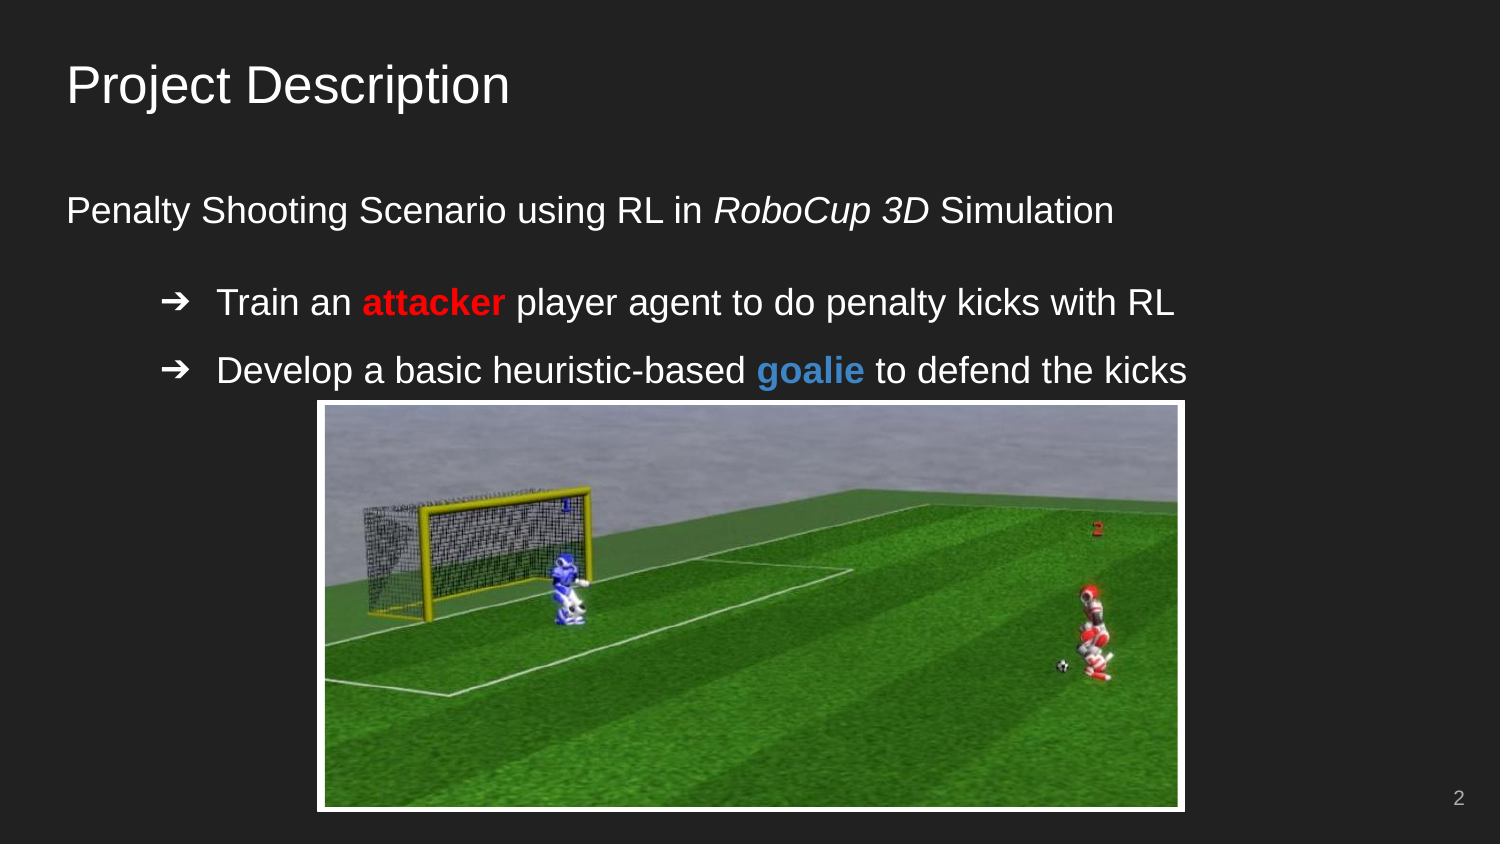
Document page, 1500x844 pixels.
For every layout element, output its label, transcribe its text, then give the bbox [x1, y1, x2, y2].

title Project Description [51, 35, 1449, 130]
slide_number ‹#› [1389, 764, 1480, 830]
list Penalty Shooting Scenario using RL in RoboCup 3D Simulation Train an attacker player agent to do penalty kicks with RL Develop a basic heuristic-based goalie to defend the kicks [51, 164, 1449, 725]
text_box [317, 400, 1185, 812]
